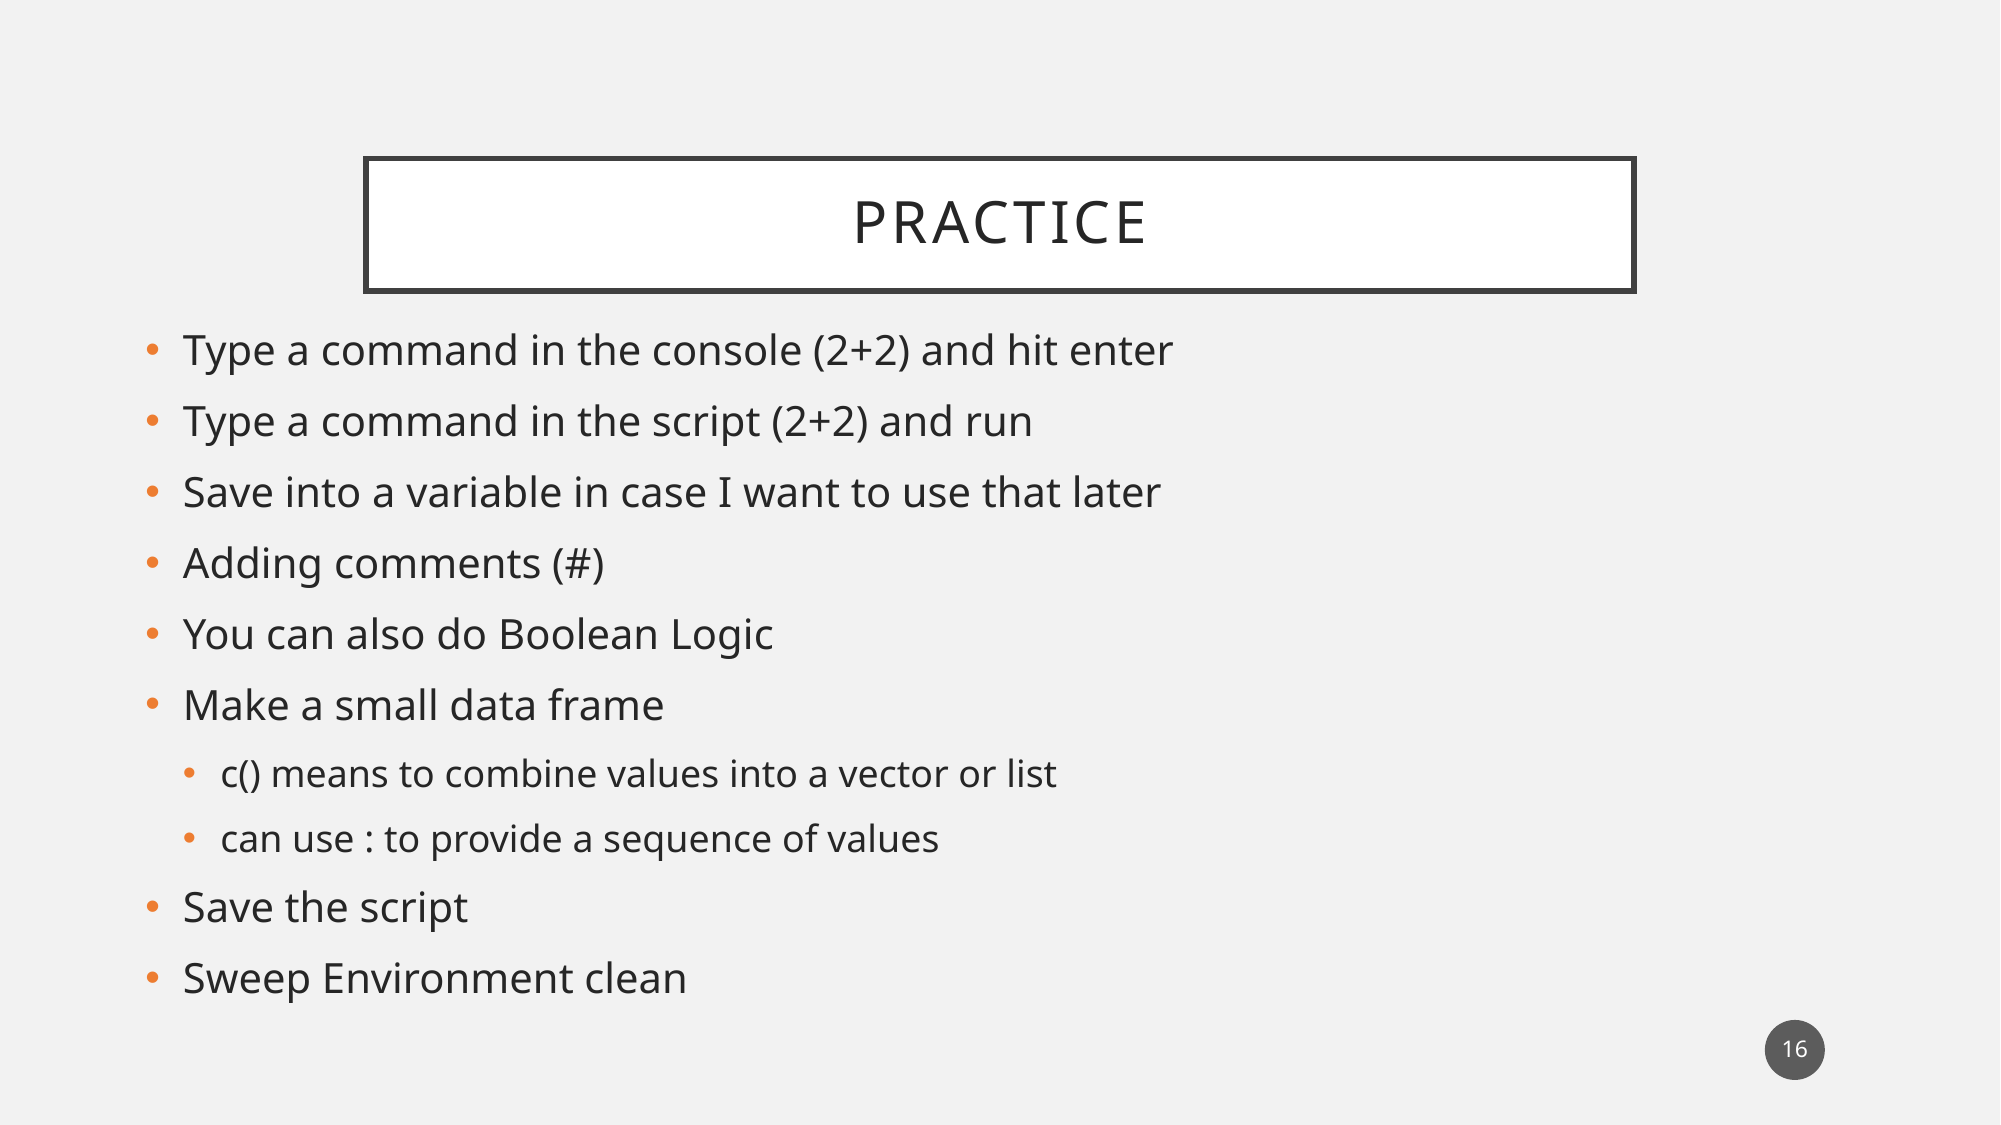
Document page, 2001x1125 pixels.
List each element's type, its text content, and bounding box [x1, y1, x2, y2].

list Type a command in the console (2+2) and hit enter Type a command in the script (2+2) and run Save into a variable in case I want to use that later Adding comments (#) You can also do Boolean Logic Make a small data frame c() means to combine values into a vector or list can use : to provide a sequence of values Save the script Sweep Environment clean [130, 316, 1884, 1080]
slide_number 16 [1764, 1019, 1825, 1080]
title practice [363, 156, 1637, 294]
